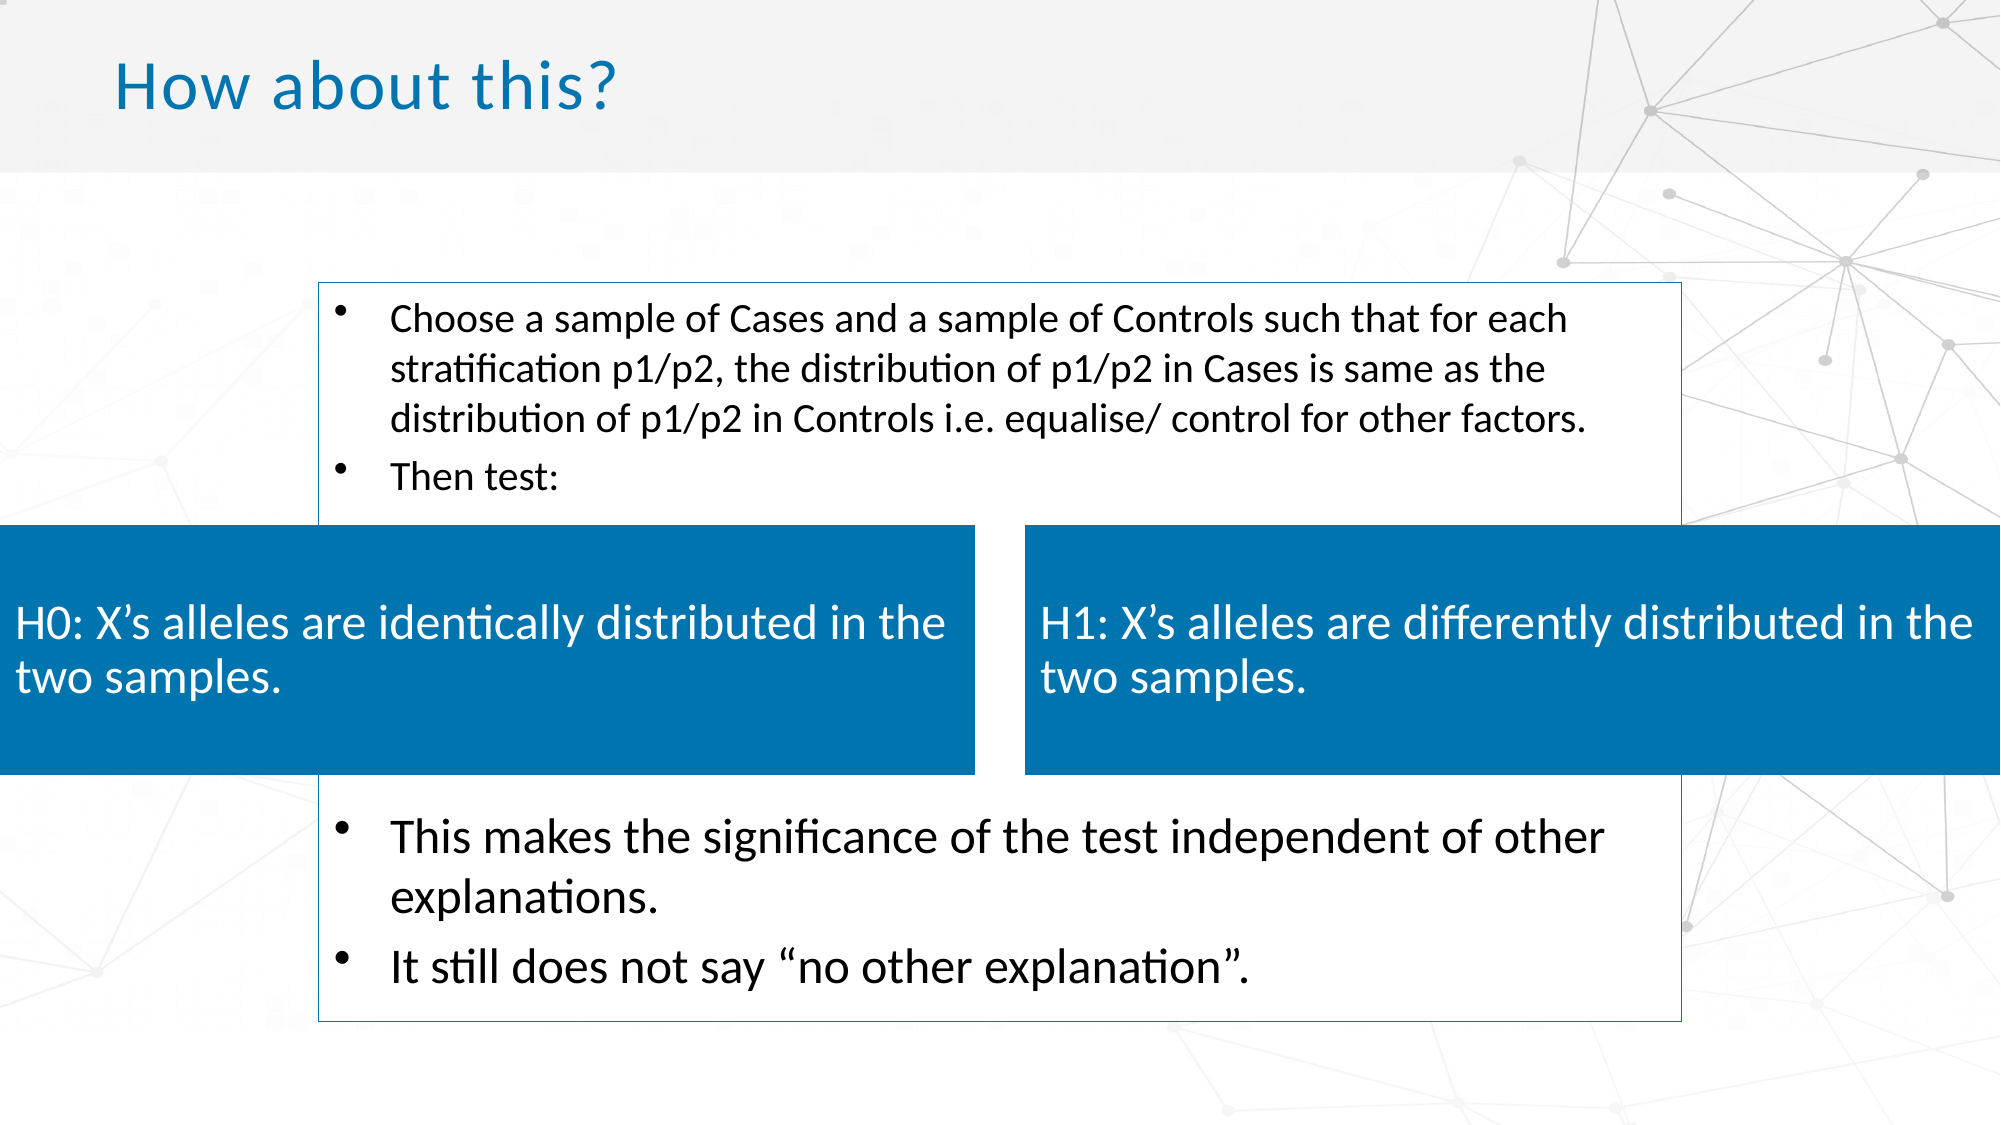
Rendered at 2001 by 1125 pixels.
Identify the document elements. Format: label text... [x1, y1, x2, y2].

title How about this? [99, 0, 1900, 173]
text_box Choose a sample of Cases and a sample of Controls such that for each stratification p1/p2, the distribution of p1/p2 in Cases is same as the distribution of p1/p2 in Controls i.e. equalise/ control for other factors. Then test: [318, 282, 1682, 795]
list H0: X’s alleles are identically distributed in the two samples. [0, 524, 975, 775]
list H1: X’s alleles are differently distributed in the two samples. [1024, 524, 2000, 775]
text_box This makes the significance of the test independent of other explanations. It still does not say “no other explanation”. [318, 795, 1682, 1024]
